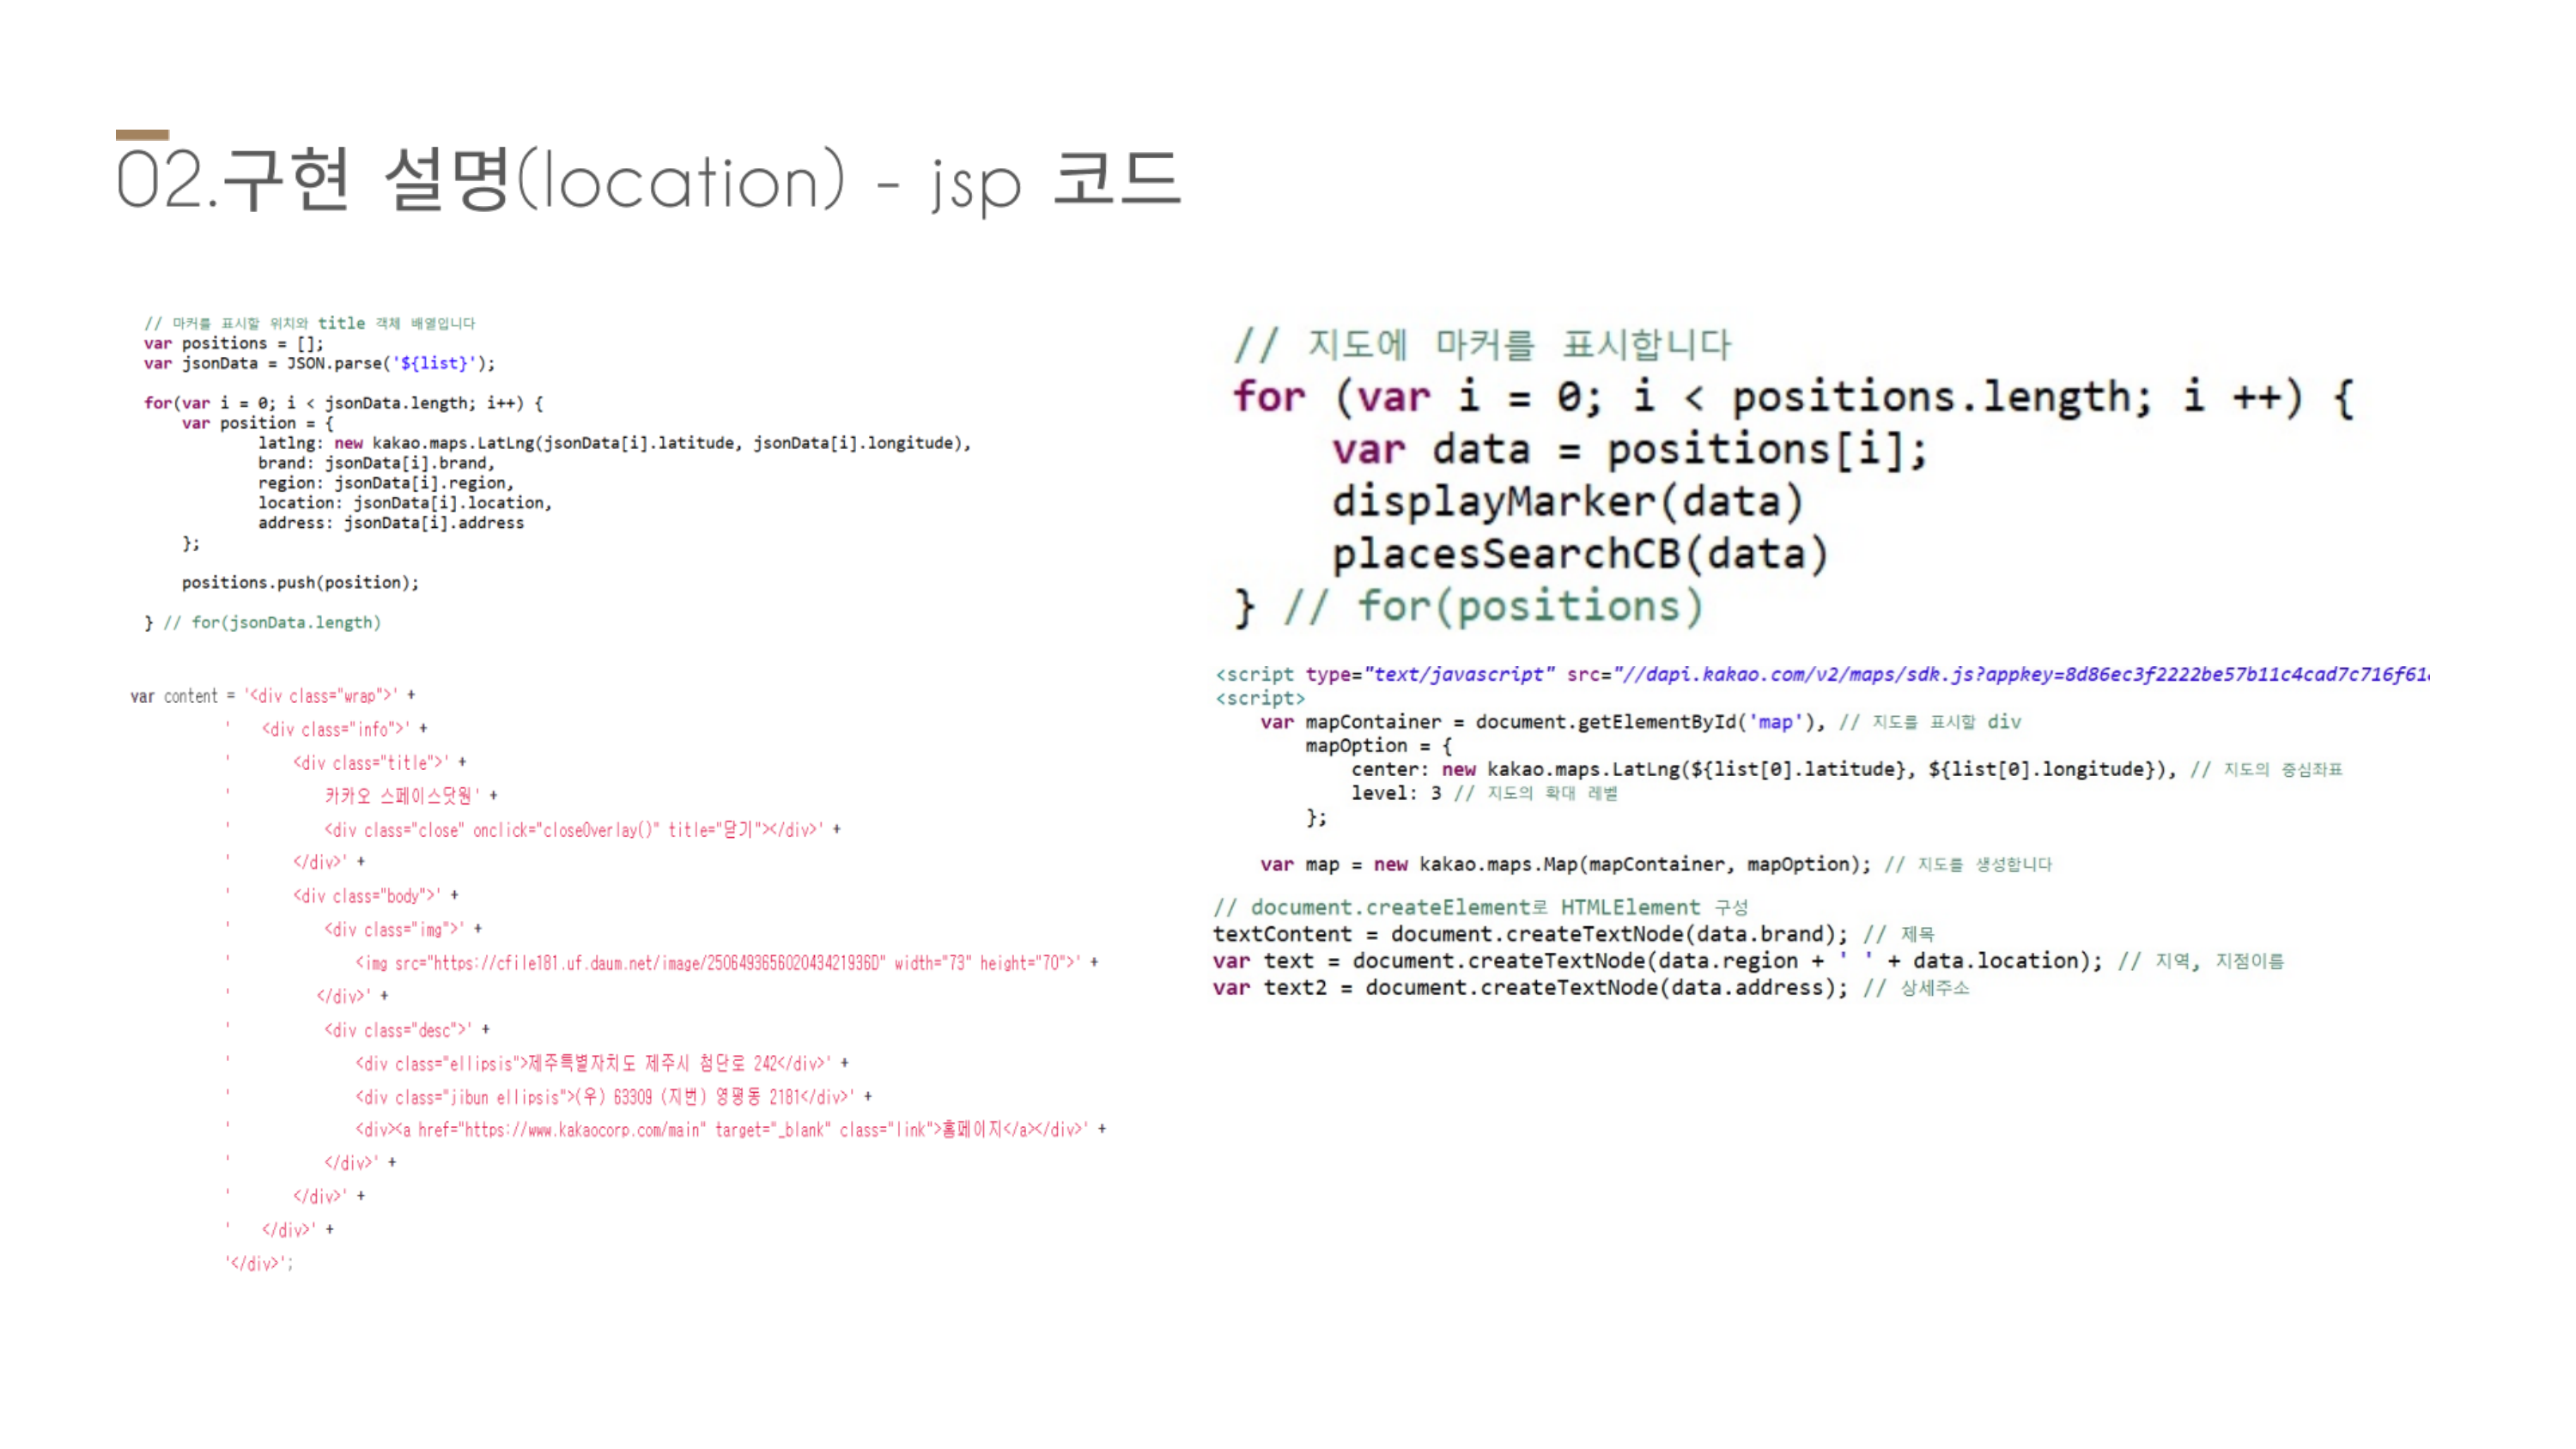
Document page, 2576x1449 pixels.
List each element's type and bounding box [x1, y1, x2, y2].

text_box [137, 306, 1007, 641]
text_box [116, 130, 170, 141]
text_box [1207, 673, 2430, 894]
text_box [1207, 900, 2430, 1005]
text_box [1207, 306, 2430, 666]
picture [105, 117, 1220, 252]
text_box [116, 684, 1121, 1298]
